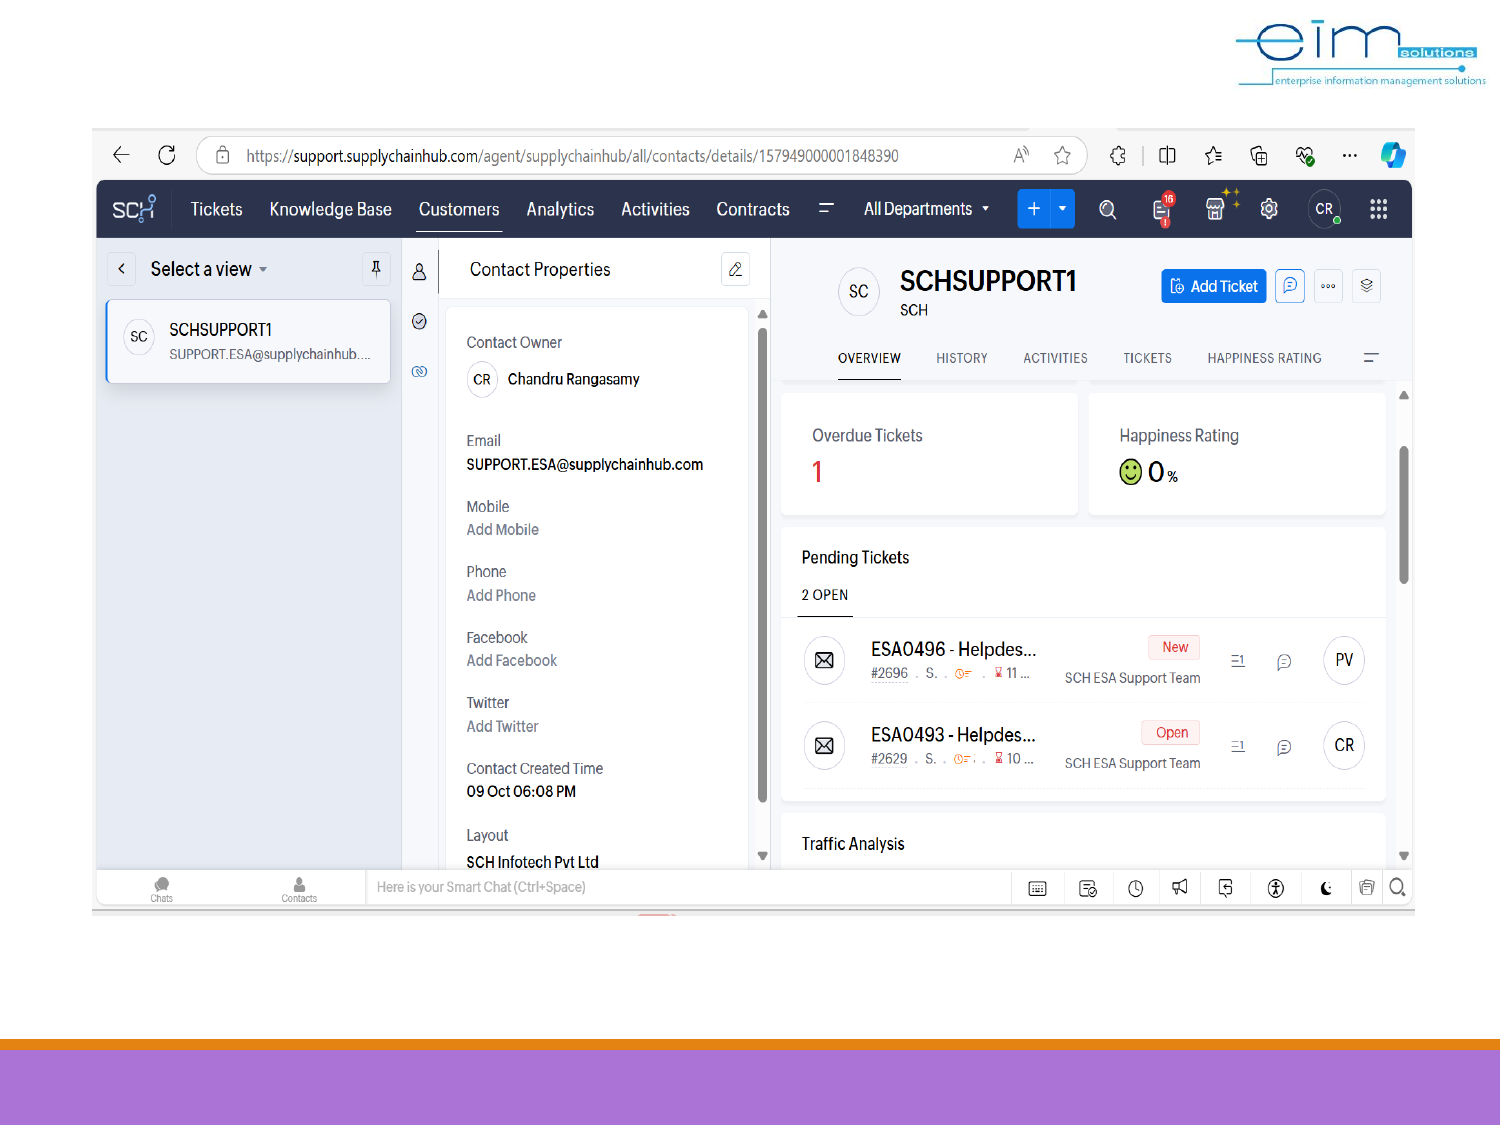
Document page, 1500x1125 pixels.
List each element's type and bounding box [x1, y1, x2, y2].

picture [91, 127, 1415, 917]
text_box [38, 81, 1468, 277]
picture [1234, 19, 1490, 95]
